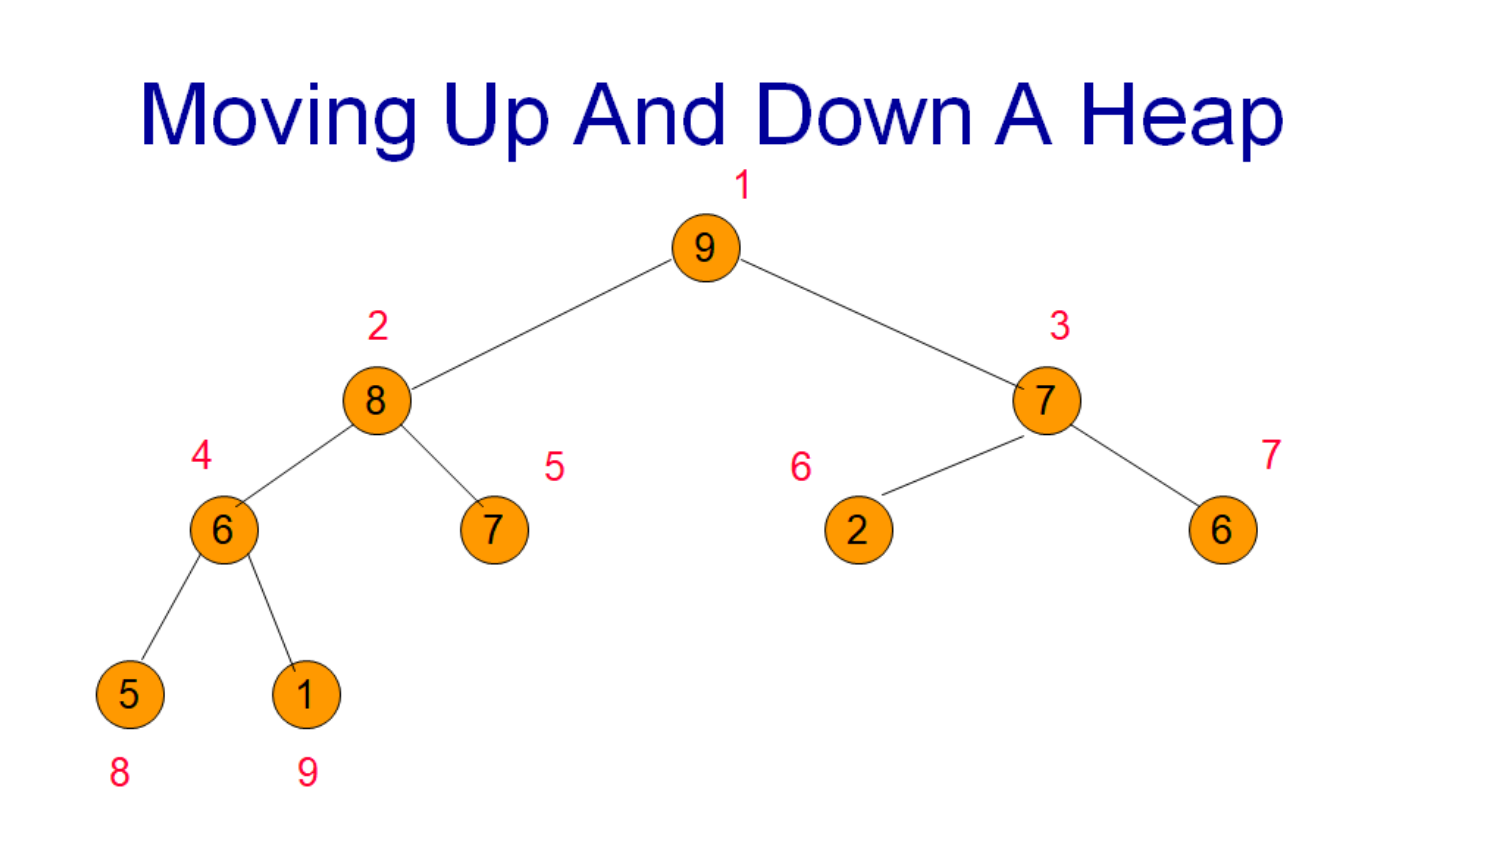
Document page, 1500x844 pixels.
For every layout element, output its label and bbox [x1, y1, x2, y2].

picture [24, 24, 1399, 819]
